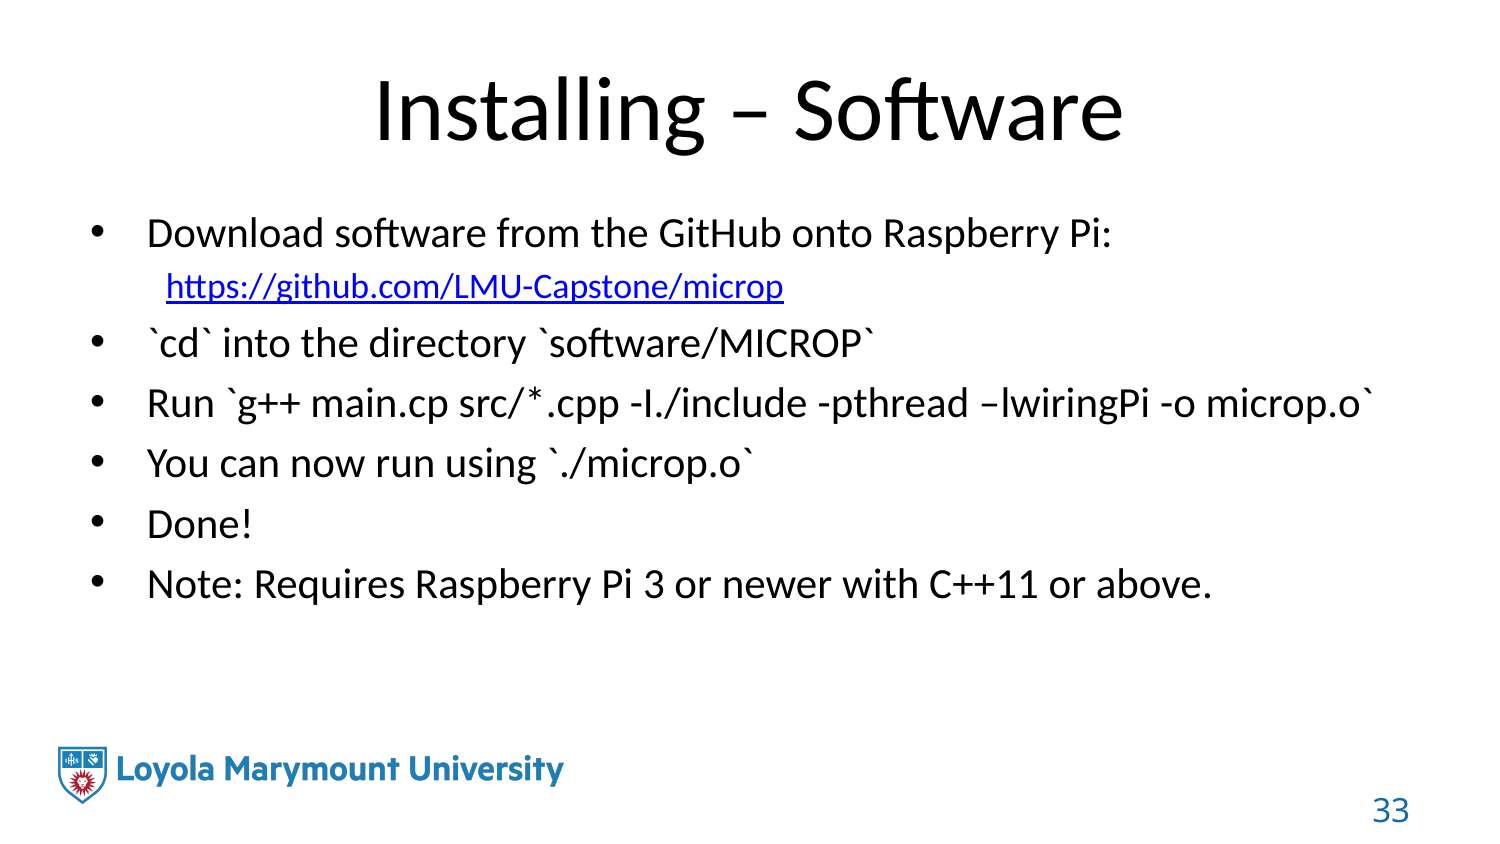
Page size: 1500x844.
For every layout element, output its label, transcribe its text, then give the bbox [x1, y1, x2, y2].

list Download software from the GitHub onto Raspberry Pi: https://github.com/LMU-Capstone/microp `cd` into the directory `software/MICROP` Run `g++ main.cp src/*.cpp -I./include -pthread –lwiringPi -o microp.o` You can now run using `./microp.o` Done! Note: Requires Raspberry Pi 3 or newer with C++11 or above. [75, 196, 1425, 619]
slide_number 33 [1074, 782, 1425, 827]
title Installing – Software [75, 33, 1425, 175]
